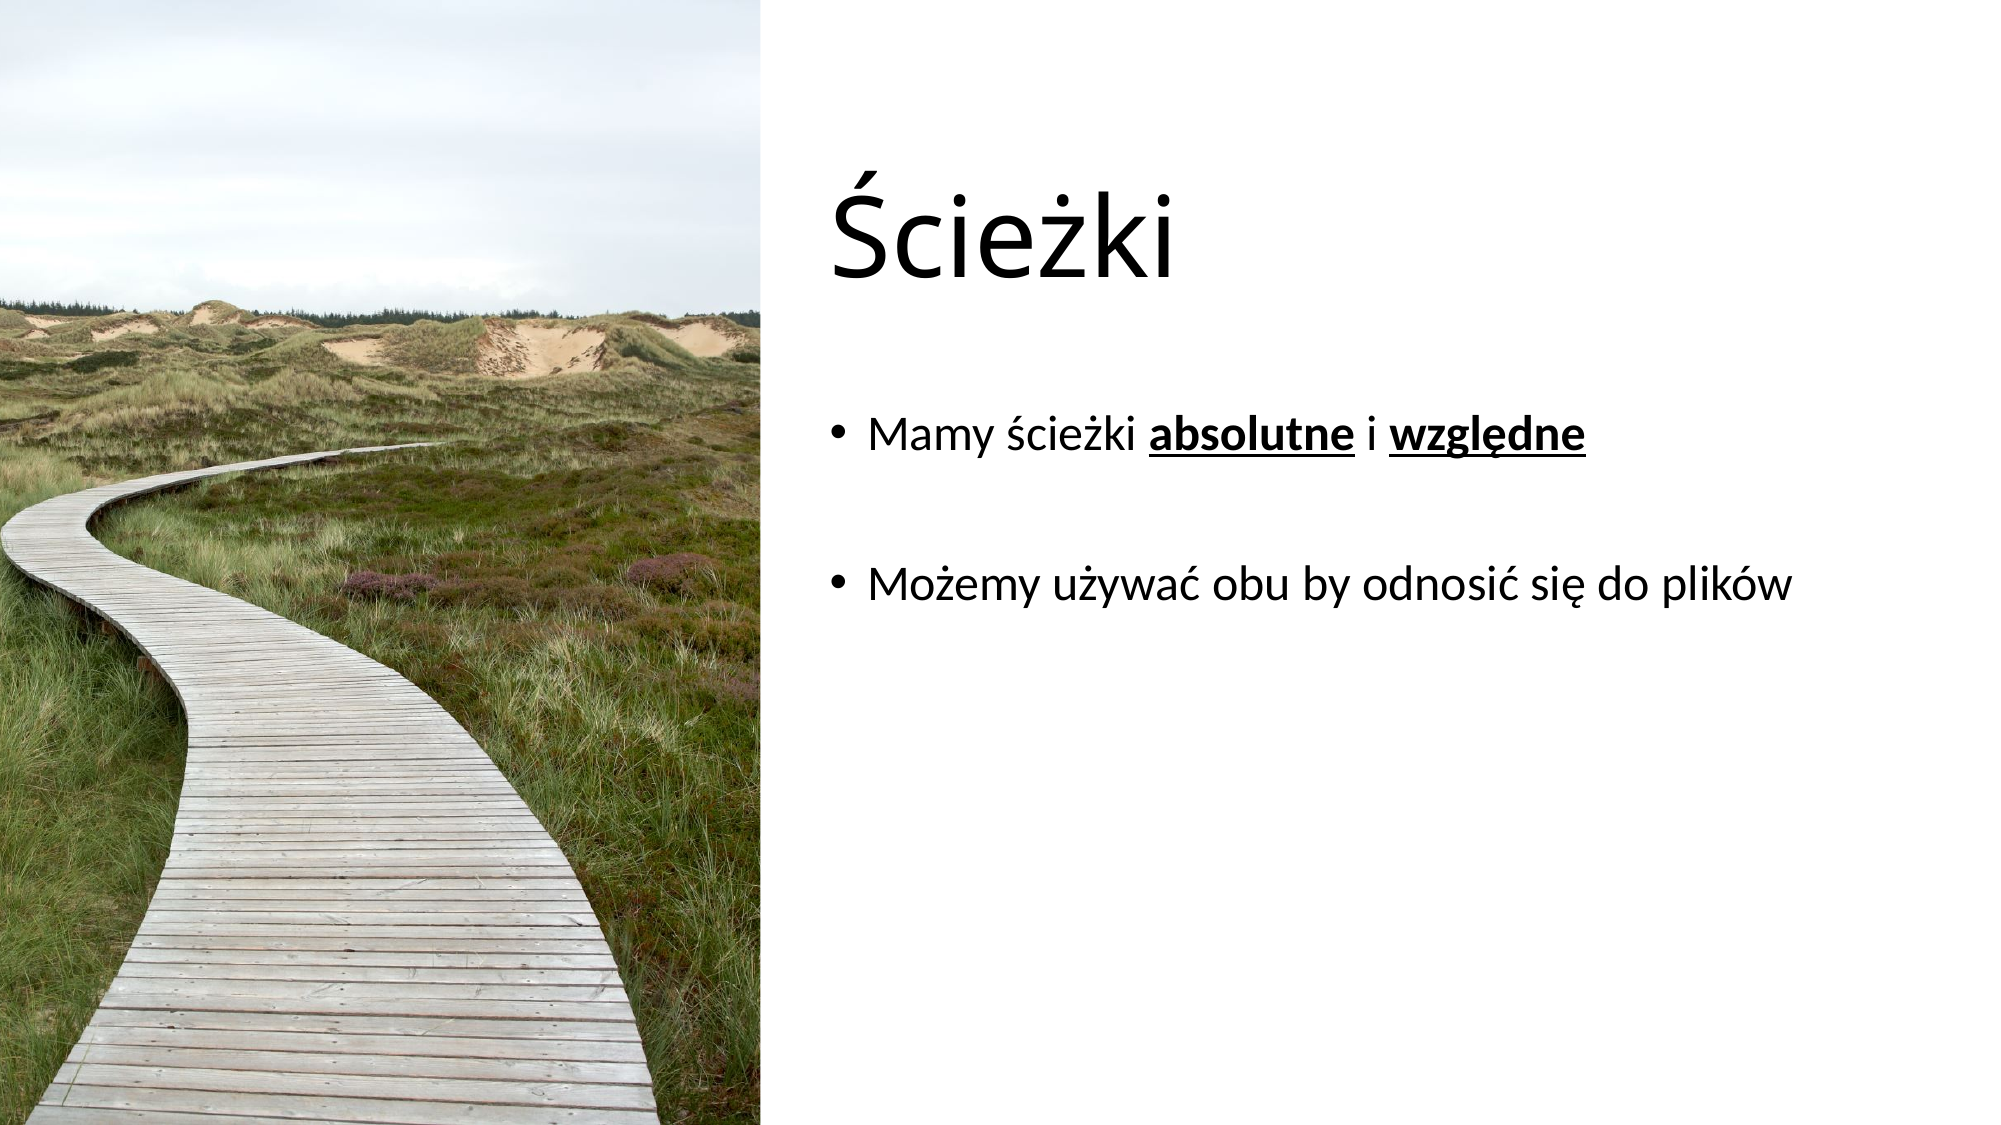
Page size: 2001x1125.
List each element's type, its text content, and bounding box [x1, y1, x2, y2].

title Ścieżki [814, 103, 1895, 379]
list Mamy ścieżki absolutne i względne Możemy używać obu by odnosić się do plików [814, 399, 1895, 1021]
picture [0, 0, 761, 1125]
